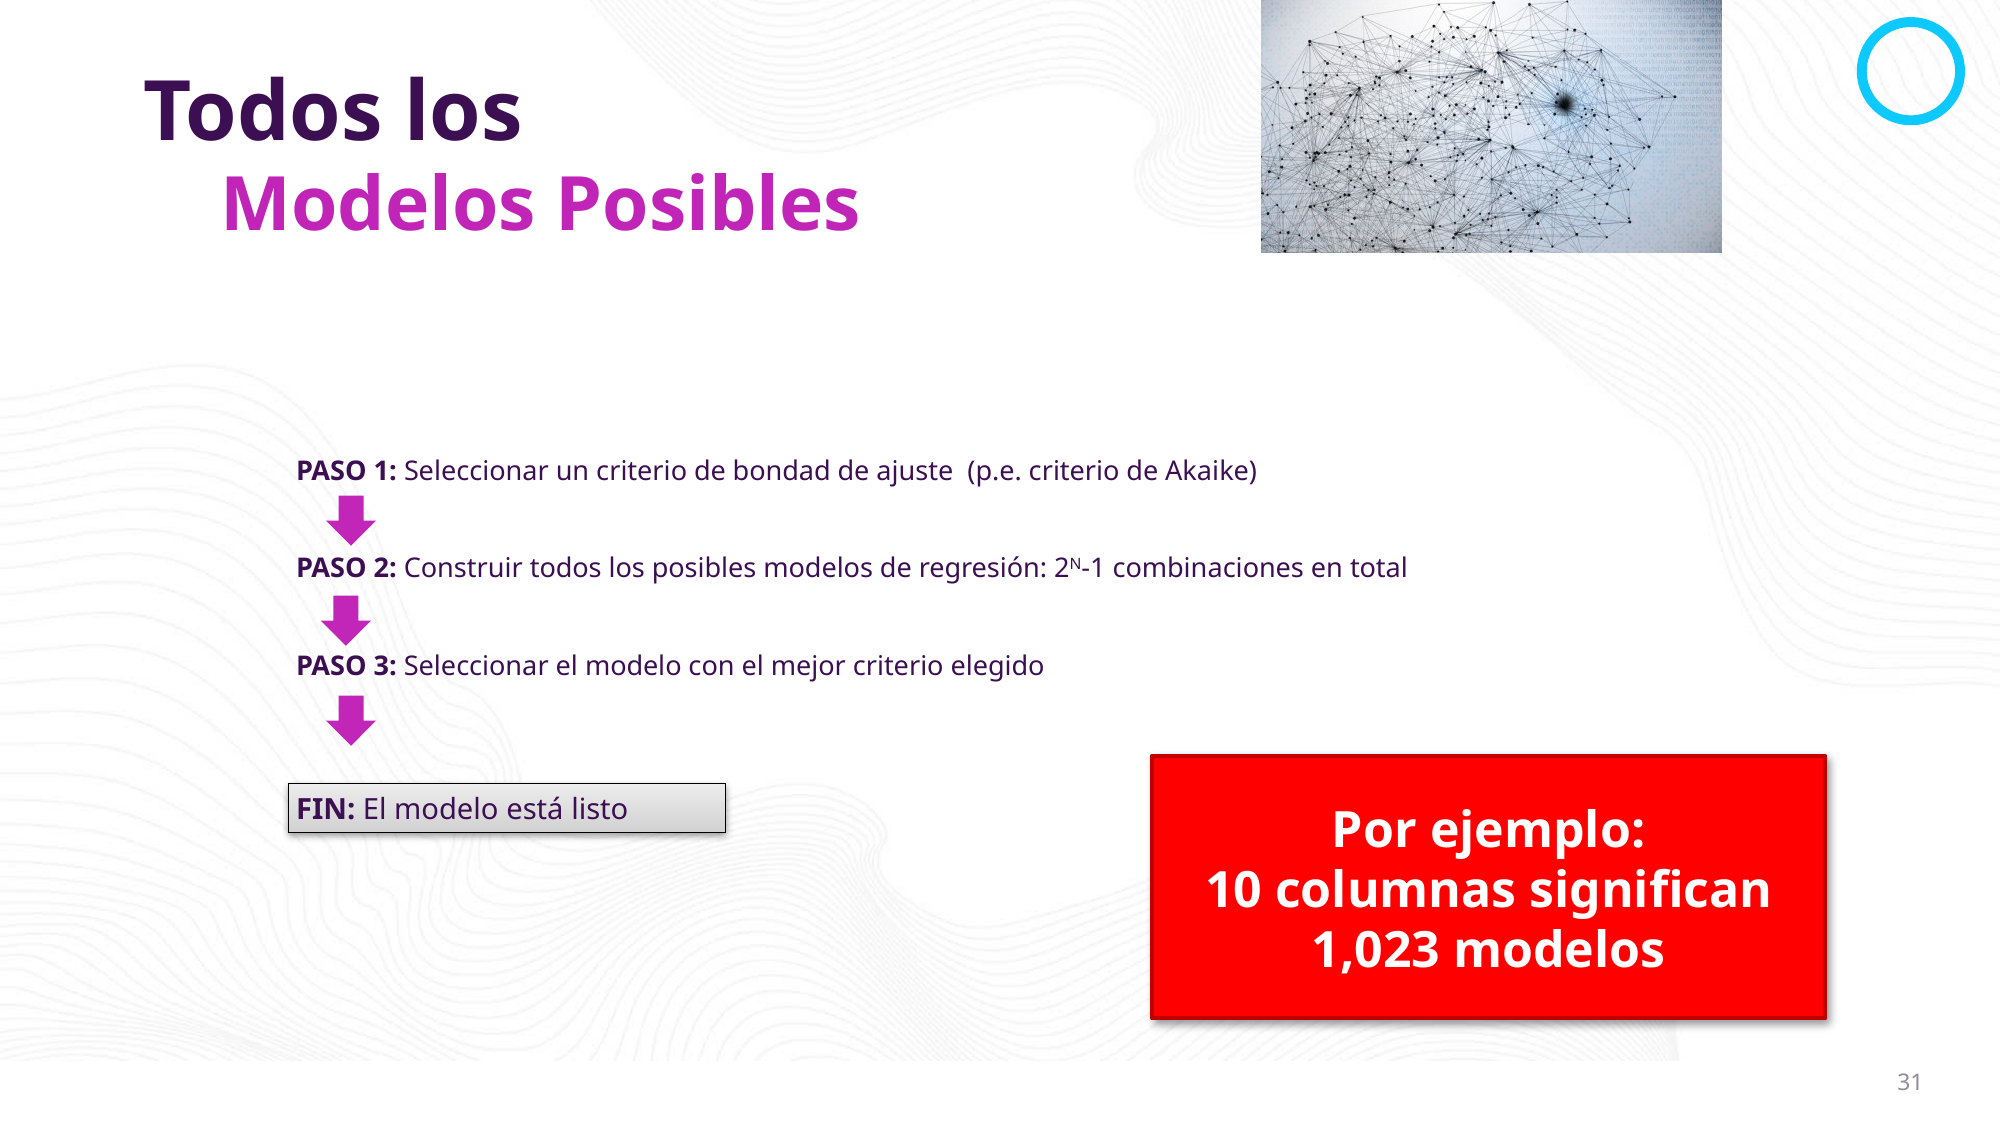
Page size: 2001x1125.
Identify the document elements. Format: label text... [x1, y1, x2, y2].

picture [0, 0, 2000, 1061]
slide_number 31 [1488, 1061, 1939, 1106]
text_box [1151, 755, 1826, 1019]
